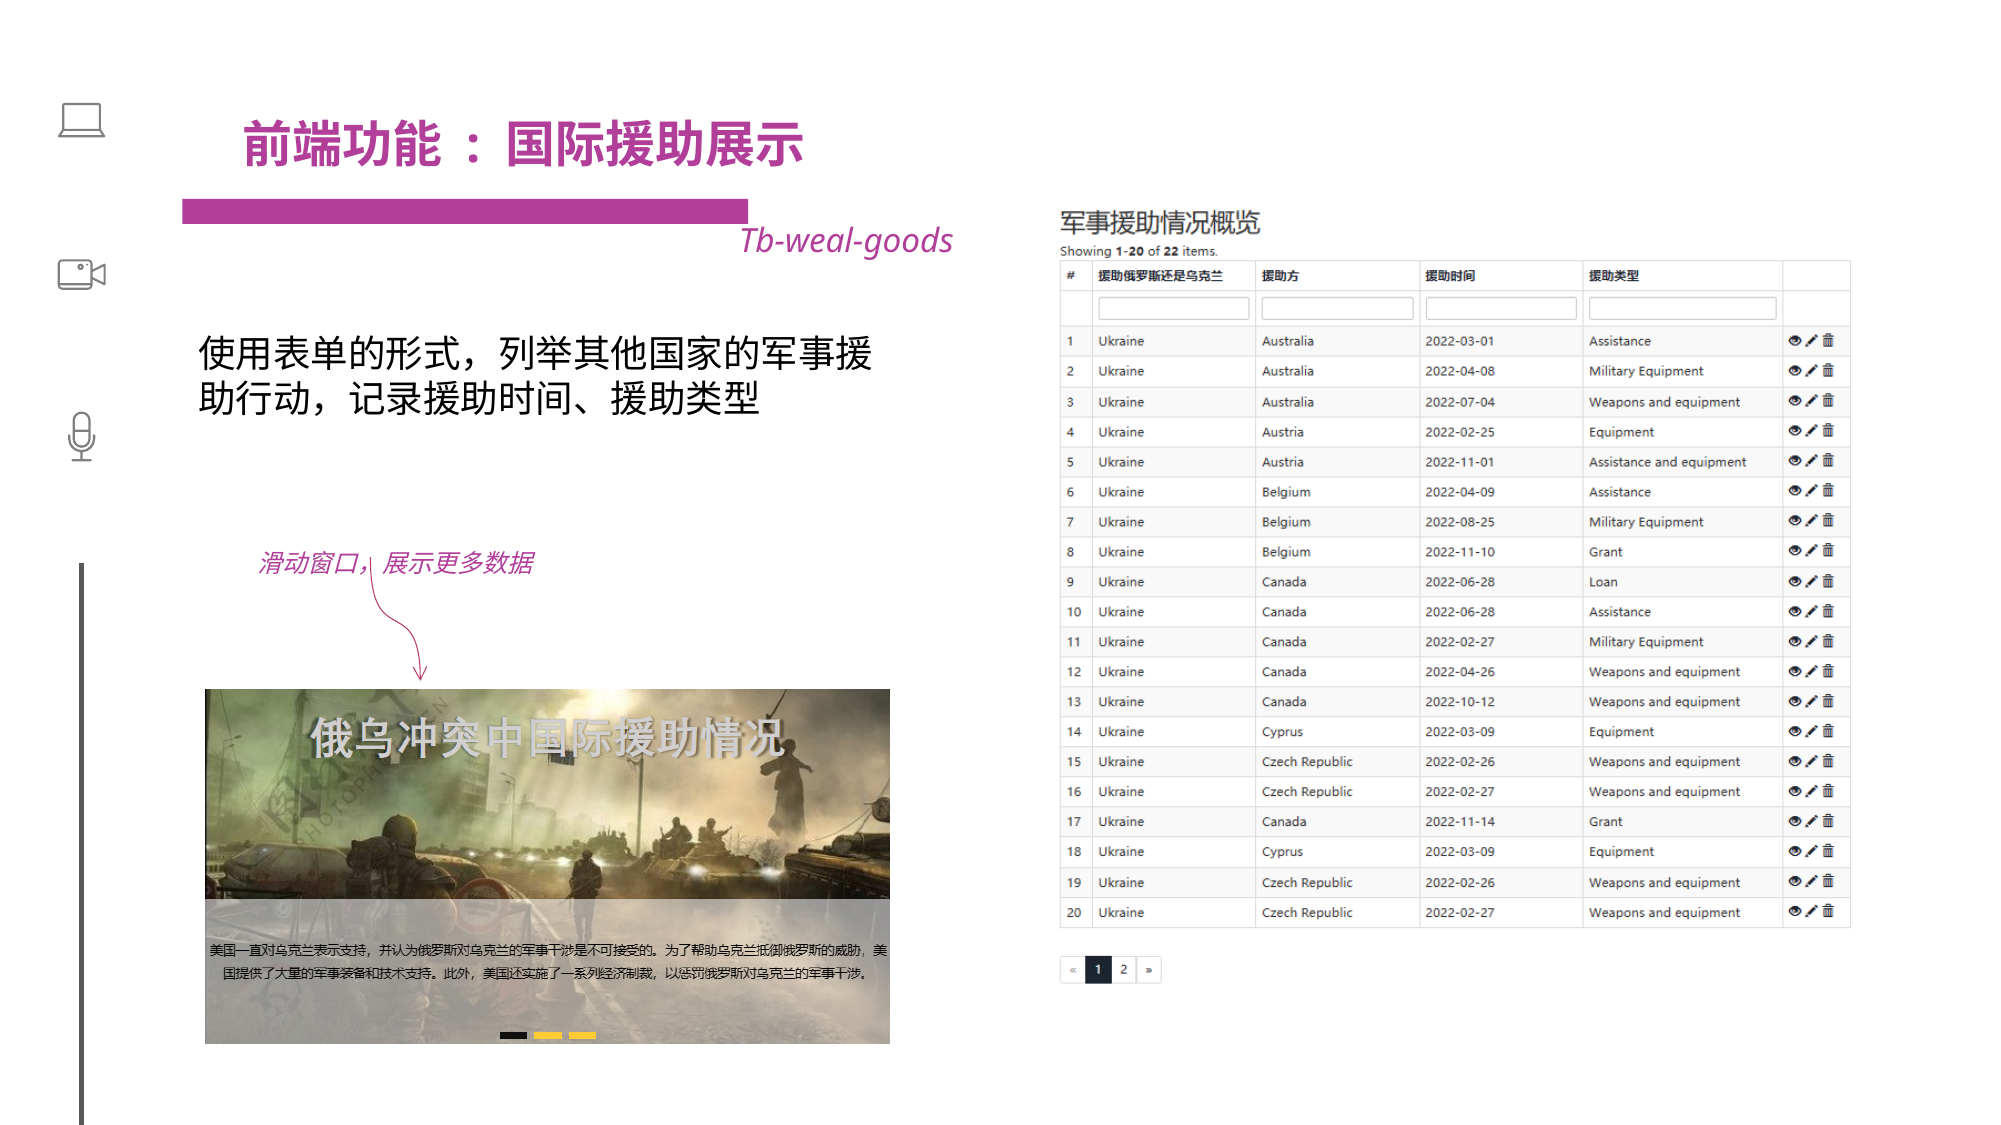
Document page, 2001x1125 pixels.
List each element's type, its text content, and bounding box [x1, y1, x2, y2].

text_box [230, 105, 969, 267]
picture [1042, 198, 1890, 1007]
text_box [333, 594, 458, 645]
picture [205, 689, 890, 1044]
text_box 使用表单的形式，列举其他国家的军事援助行动，记录援助时间、援助类型 [183, 322, 912, 548]
text_box [181, 198, 230, 225]
text_box 滑动窗口，展示更多数据 [242, 539, 552, 585]
